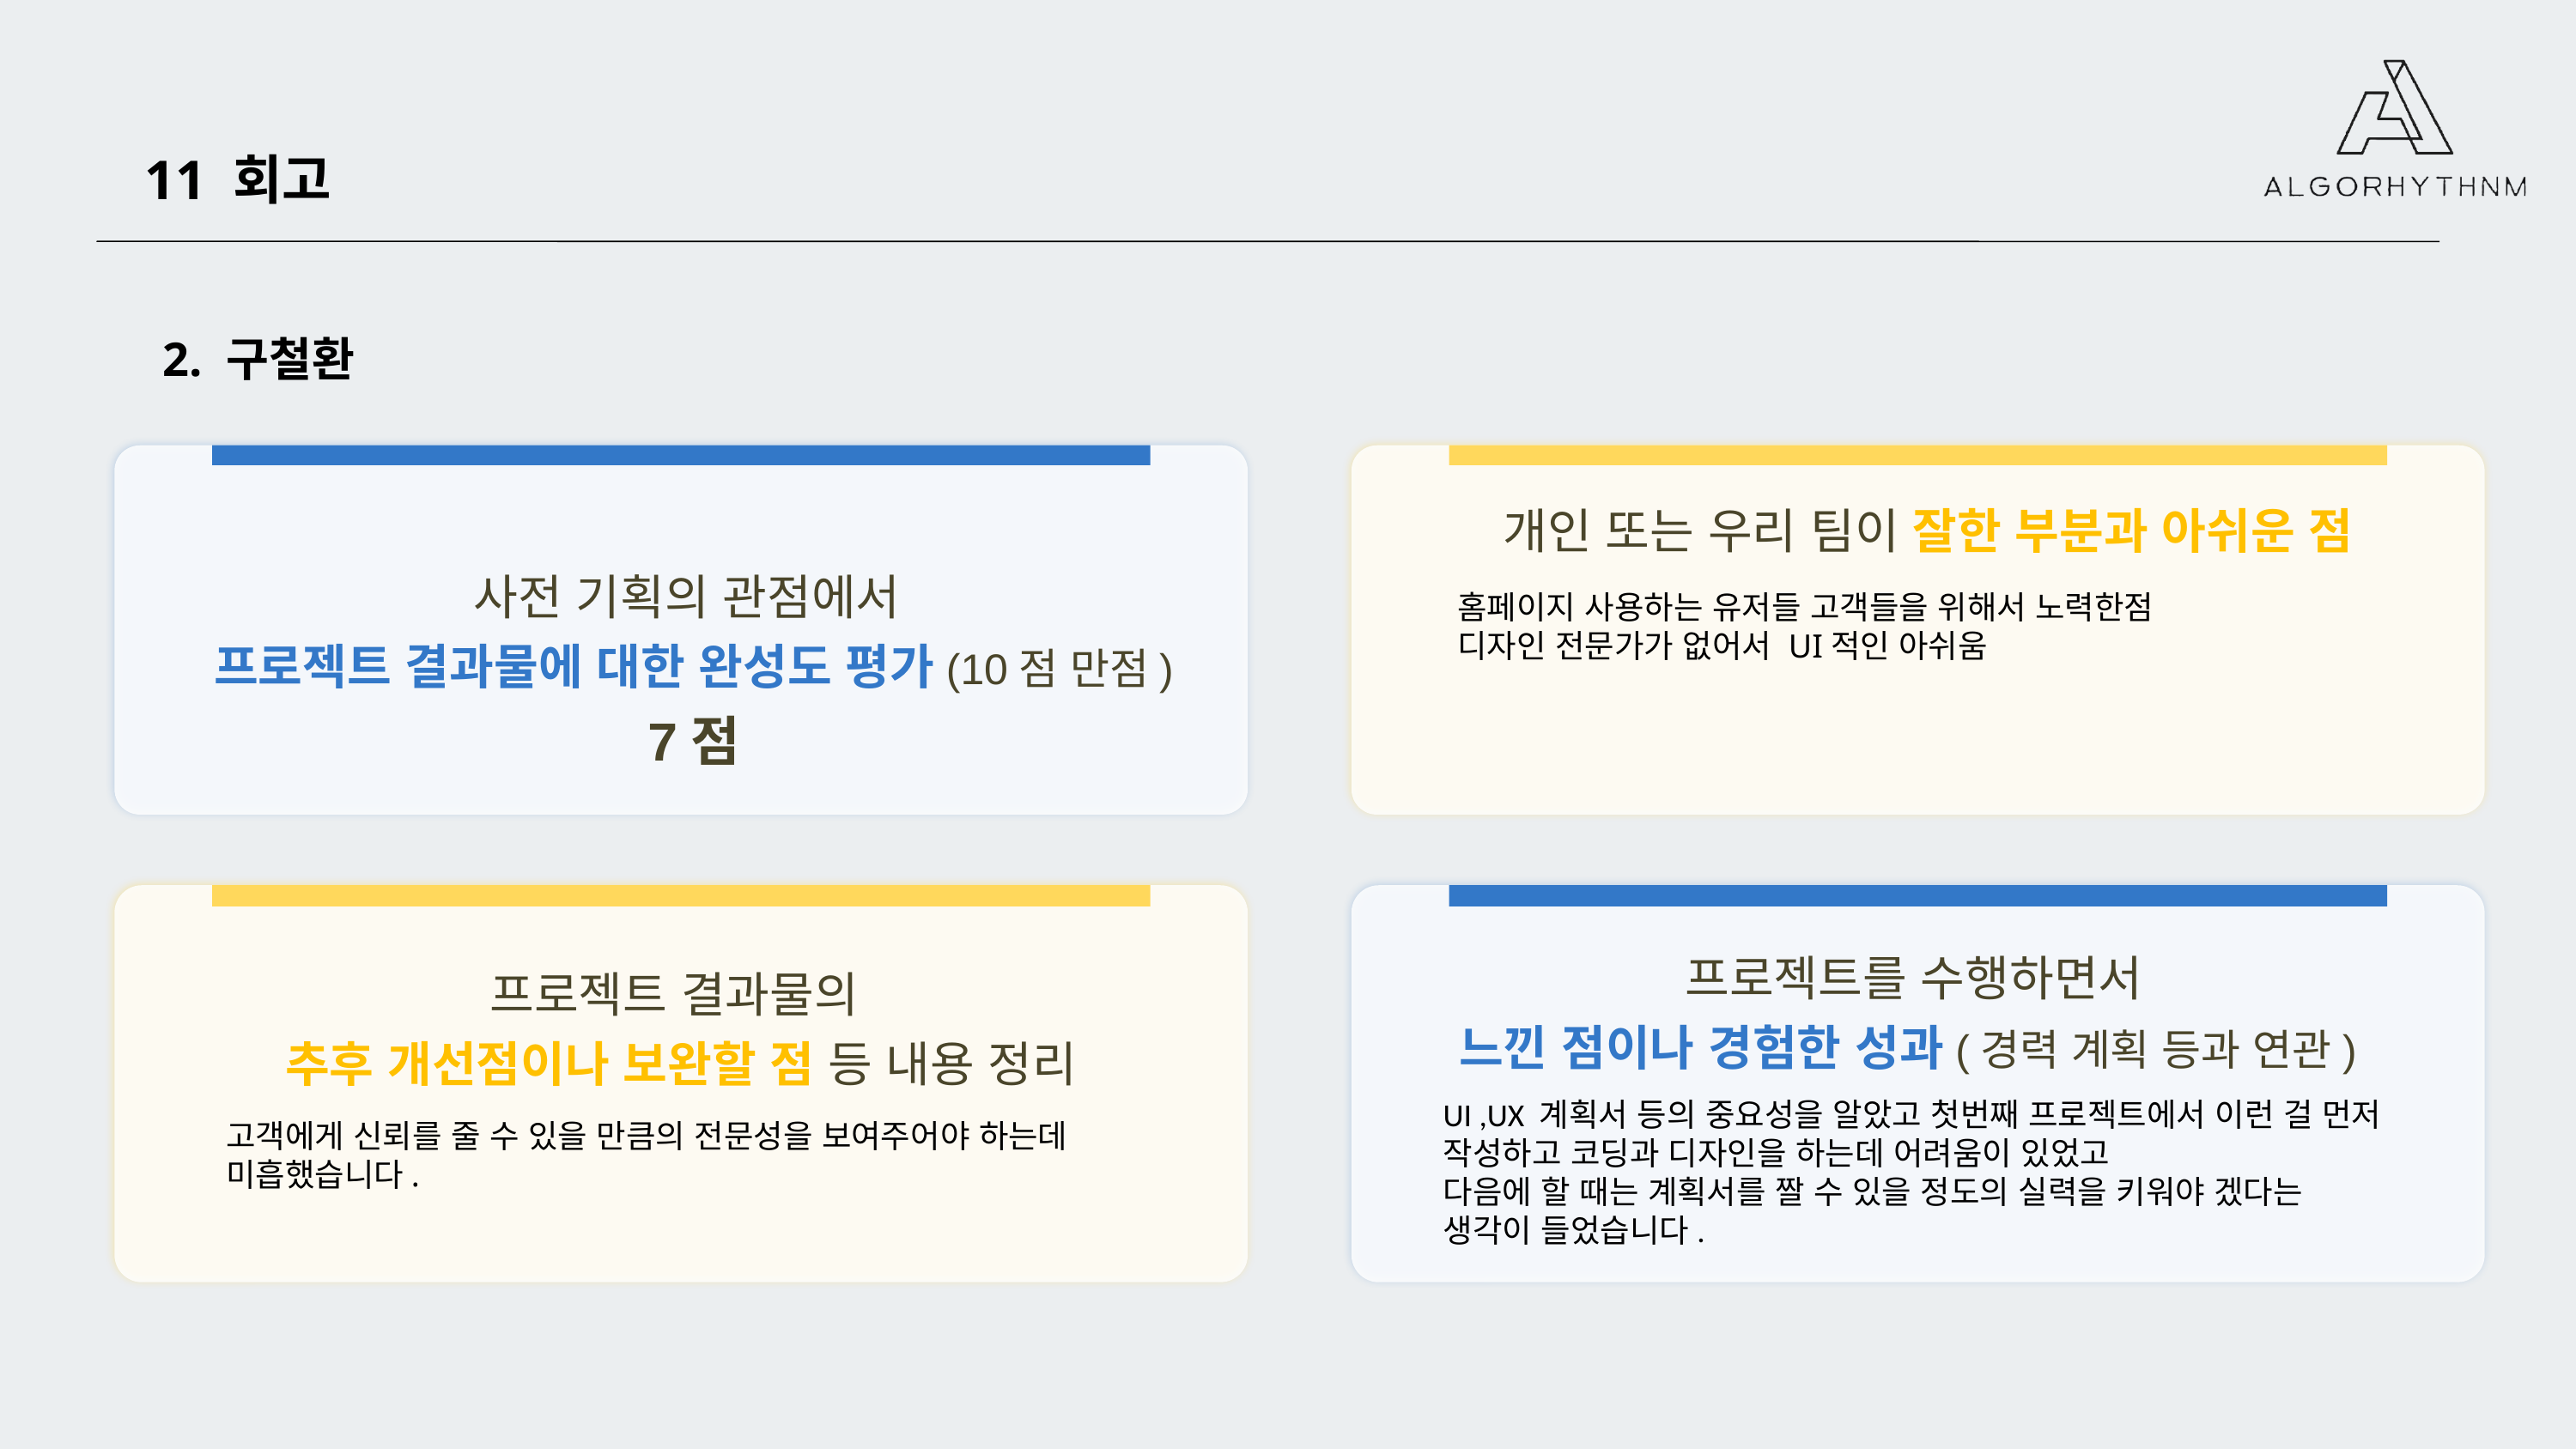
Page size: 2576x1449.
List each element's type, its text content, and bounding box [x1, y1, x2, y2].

text_box 2. 구철환 [163, 310, 823, 386]
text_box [114, 884, 1249, 1282]
text_box 11 회고 [144, 135, 805, 211]
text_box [1351, 884, 2485, 1282]
picture [2253, 58, 2539, 209]
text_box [1351, 445, 2485, 815]
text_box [114, 445, 1249, 815]
text_box UI ,UX 계획서 등의 중요성을 알았고 첫번째 프로젝트에서 이런 걸 먼저 작성하고 코딩과 디자인을 하는데 어려움이 있었고 다음에 할 때는 계획서를 짤 수 있을 정도의 실력을 키워야 겠다는 생각이 들었습니다. [1430, 1290, 2397, 1294]
